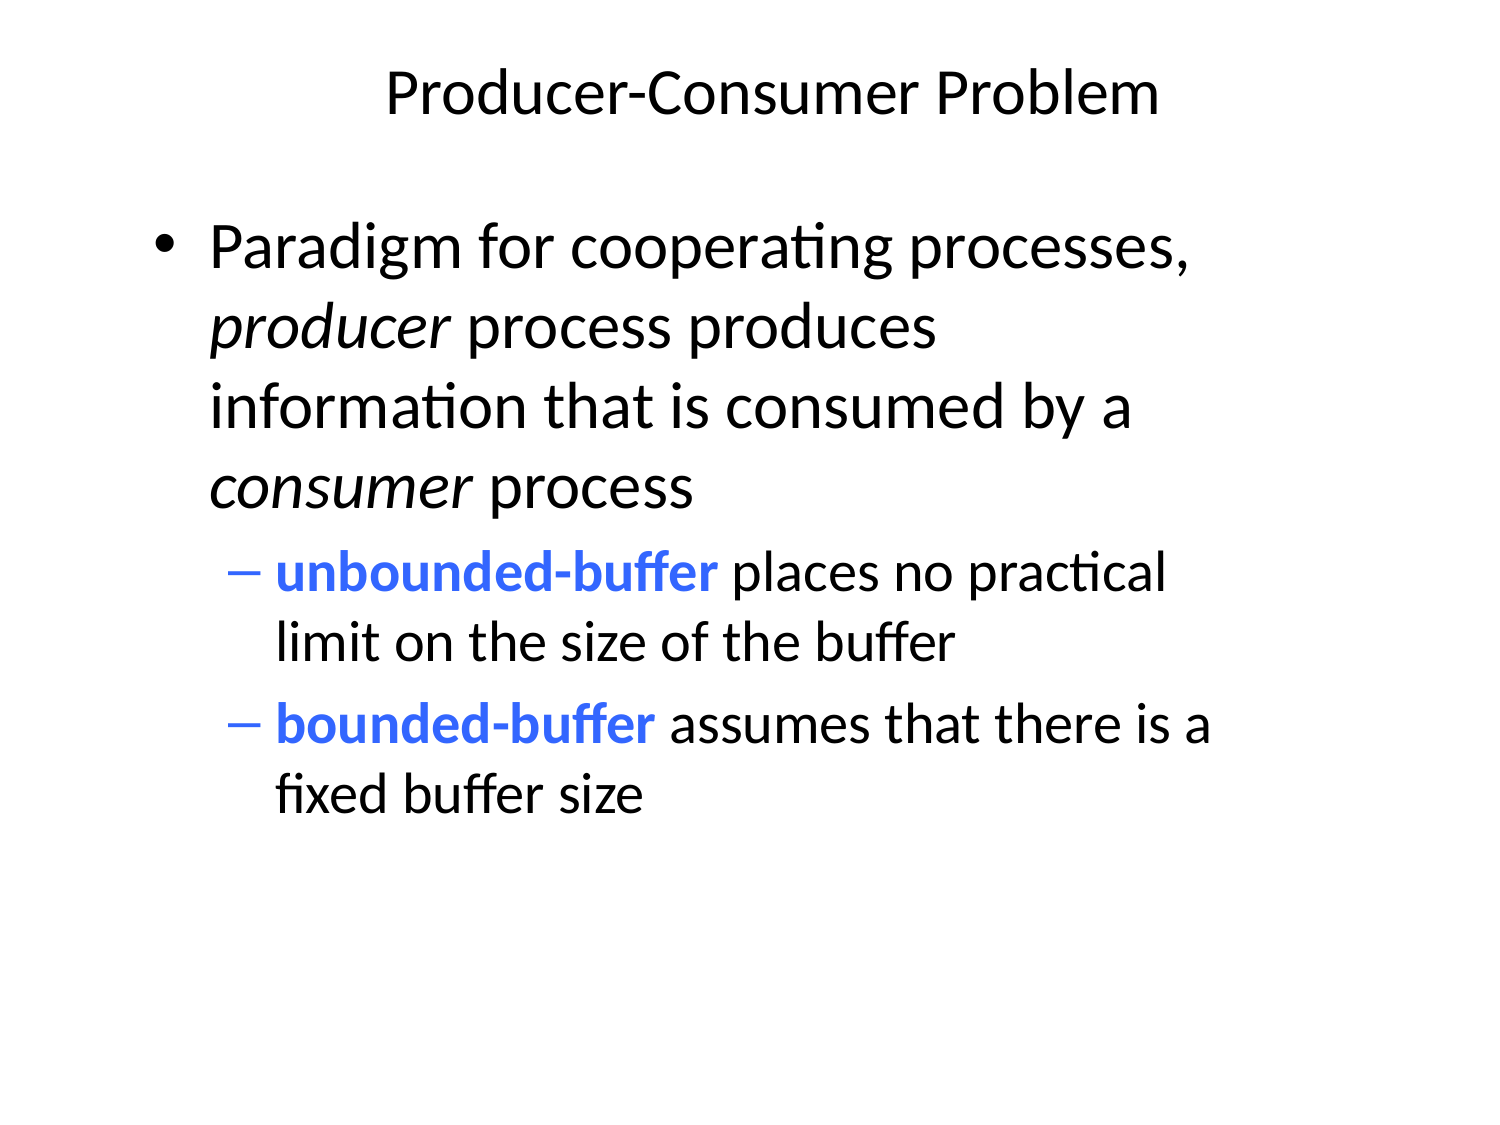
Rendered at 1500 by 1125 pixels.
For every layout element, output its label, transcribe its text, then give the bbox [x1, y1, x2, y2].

list Paradigm for cooperating processes, producer process produces information that is consumed by a consumer process unbounded-buffer places no practical limit on the size of the buffer bounded-buffer assumes that there is a fixed buffer size [138, 194, 1233, 933]
title Producer-Consumer Problem [122, 40, 1425, 136]
